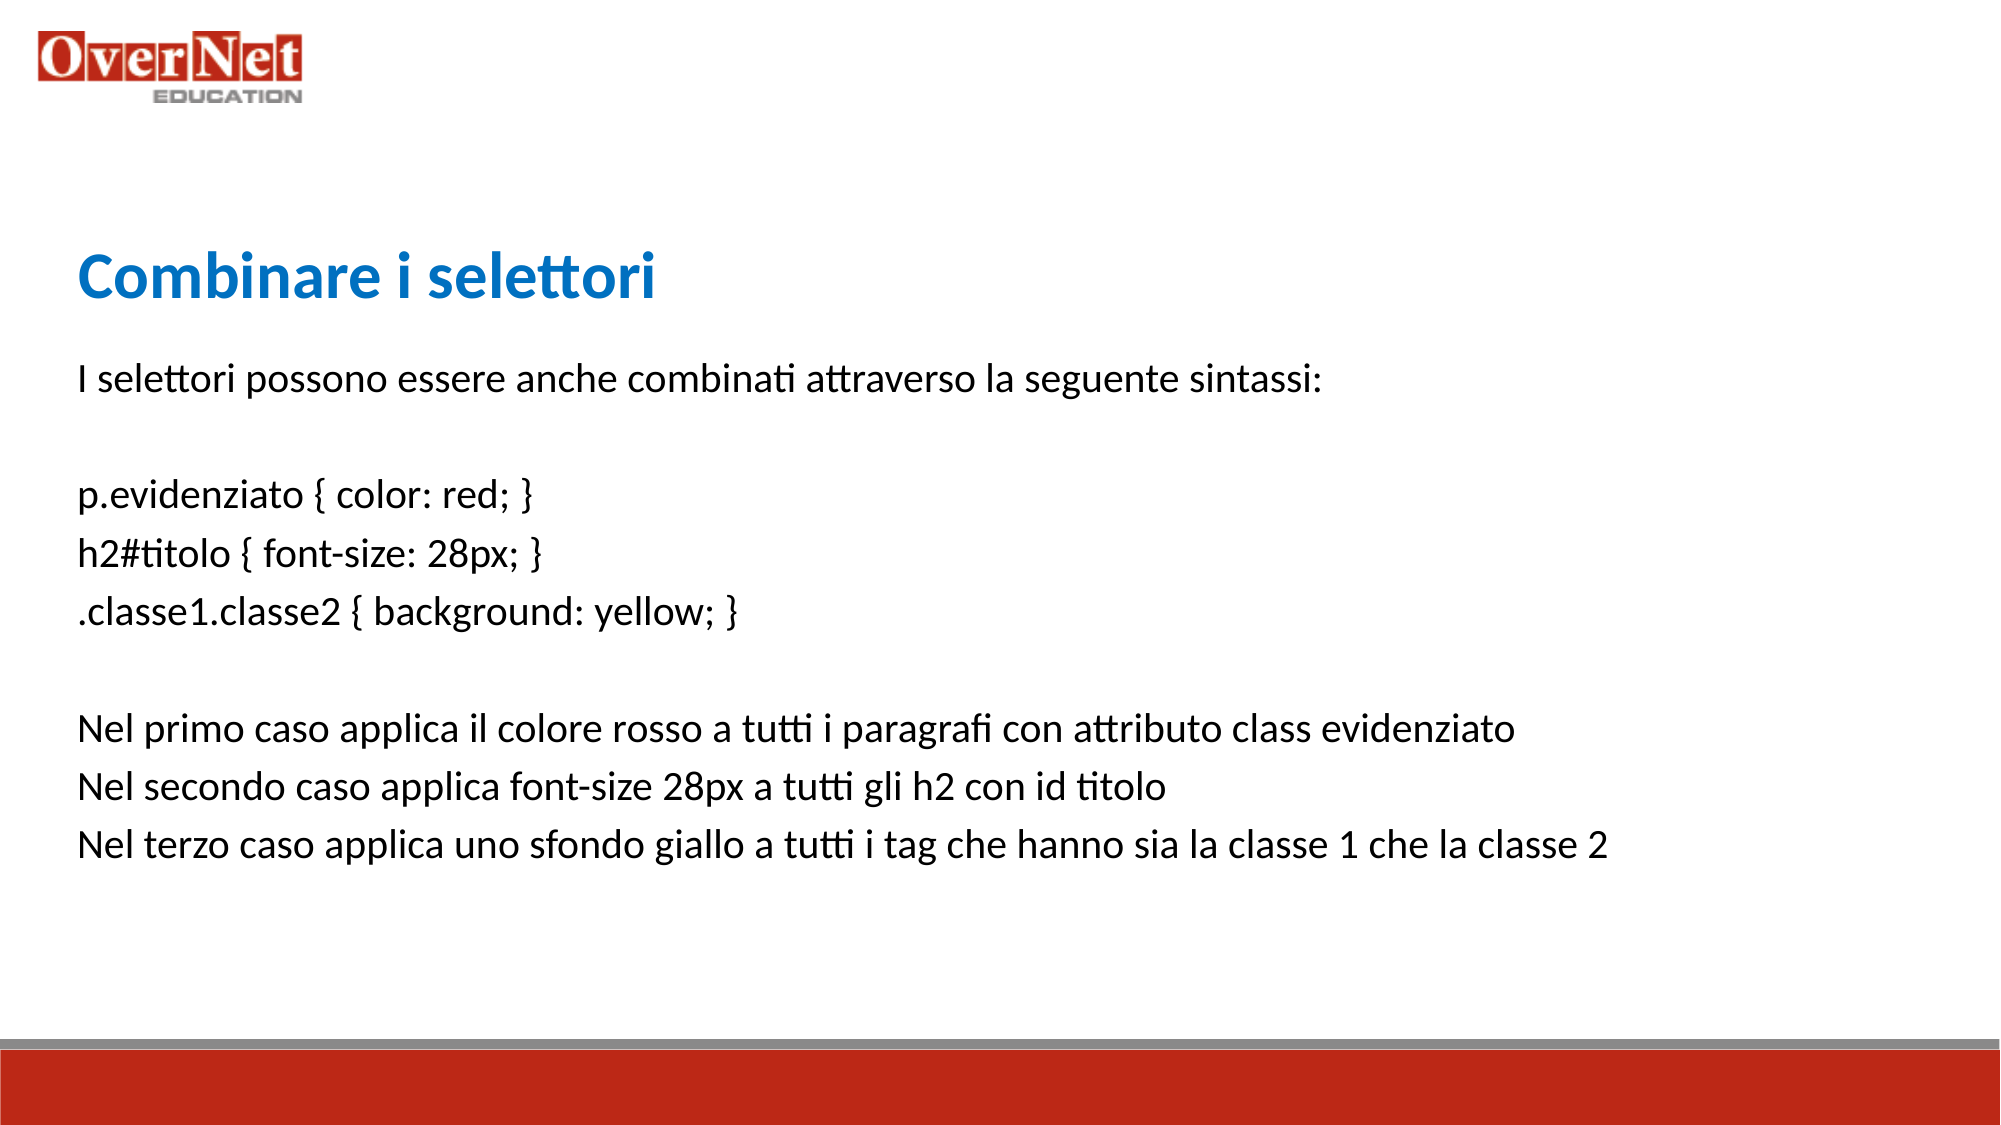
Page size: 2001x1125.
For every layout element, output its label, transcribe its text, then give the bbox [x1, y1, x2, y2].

text_box Combinare i selettori [63, 132, 808, 320]
picture [35, 31, 304, 103]
text_box I selettori possono essere anche combinati attraverso la seguente sintassi: p.evidenziato { color: red; } h2#titolo { font-size: 28px; } .classe1.classe2 { background: yellow; } Nel primo caso applica il colore rosso a tutti i paragrafi con attributo class evidenziato Nel secondo caso applica font-size 28px a tutti gli h2 con id titolo Nel terzo caso applica uno sfondo giallo a tutti i tag che hanno sia la classe 1 che la classe 2 [62, 343, 1792, 954]
